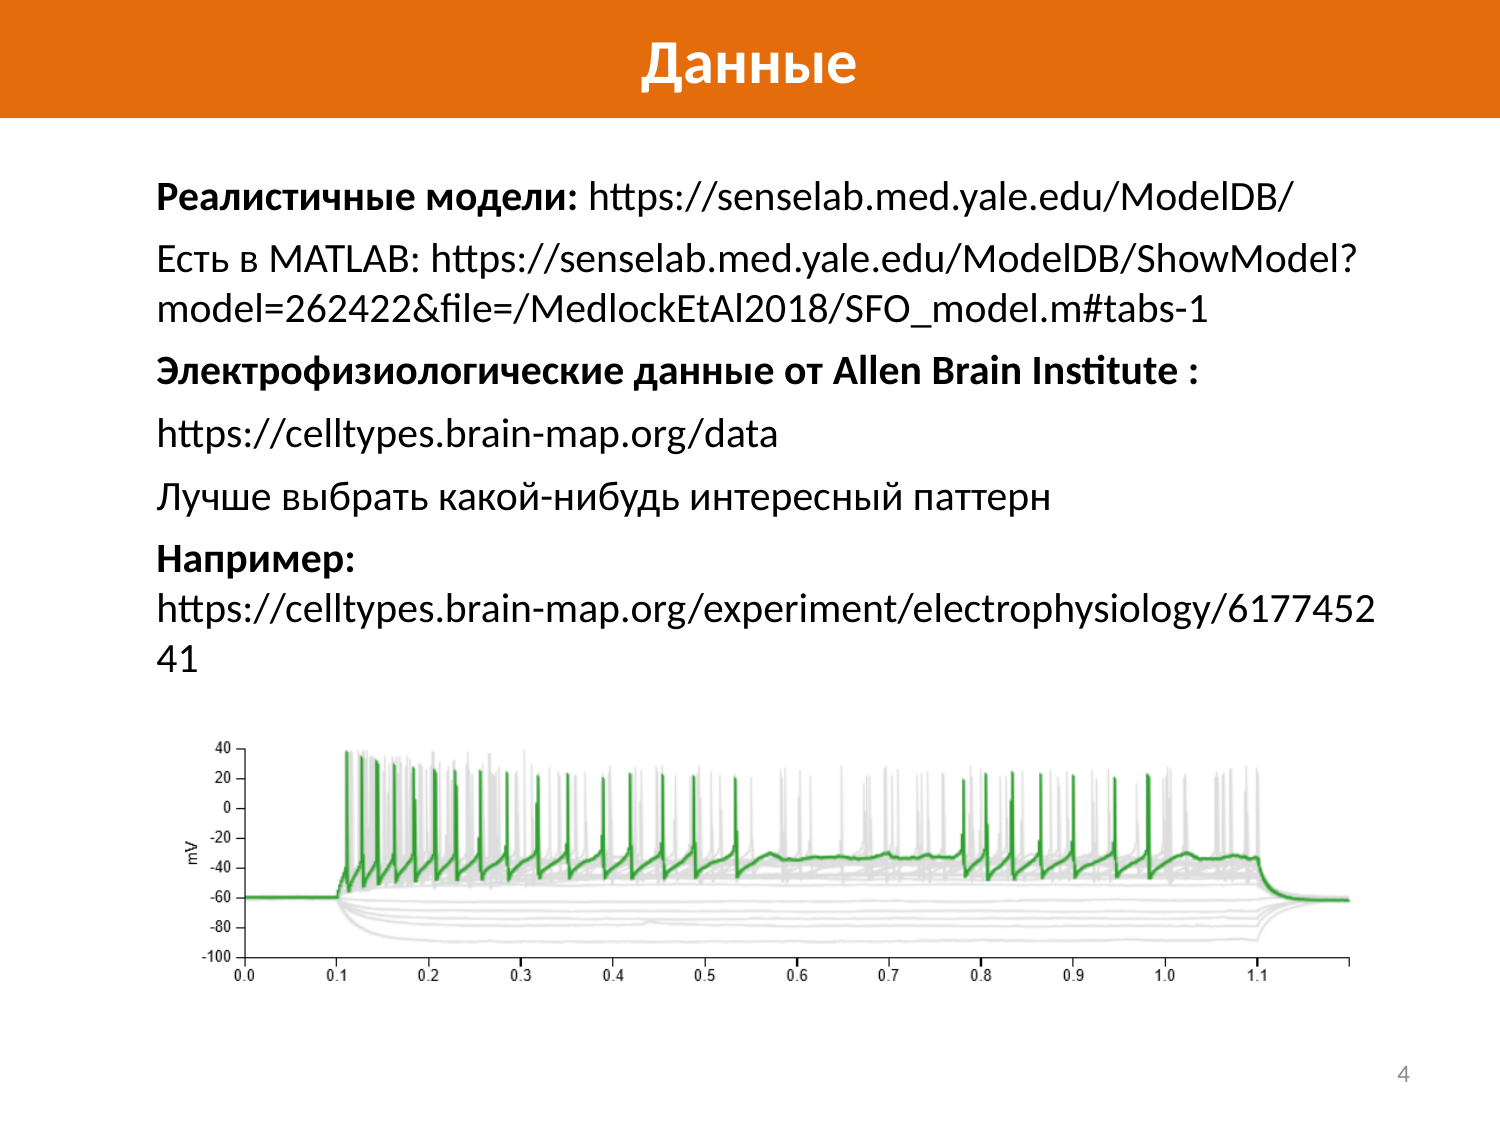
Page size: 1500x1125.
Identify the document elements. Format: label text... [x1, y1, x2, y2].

text_box Реалистичные модели: https://senselab.med.yale.edu/ModelDB/ Есть в MATLAB: https://senselab.med.yale.edu/ModelDB/ShowModel?model=262422&file=/MedlockEtAl2018/SFO_model.m#tabs-1 Электрофизиологические данные от Allen Brain Institute : https://celltypes.brain-map.org/data Лучше выбрать какой-нибудь интересный паттерн Например: https://celltypes.brain-map.org/experiment/electrophysiology/617745241 [141, 160, 1406, 814]
title Данные [0, 0, 1500, 119]
slide_number 4 [1074, 1042, 1425, 1103]
picture [170, 727, 1377, 987]
